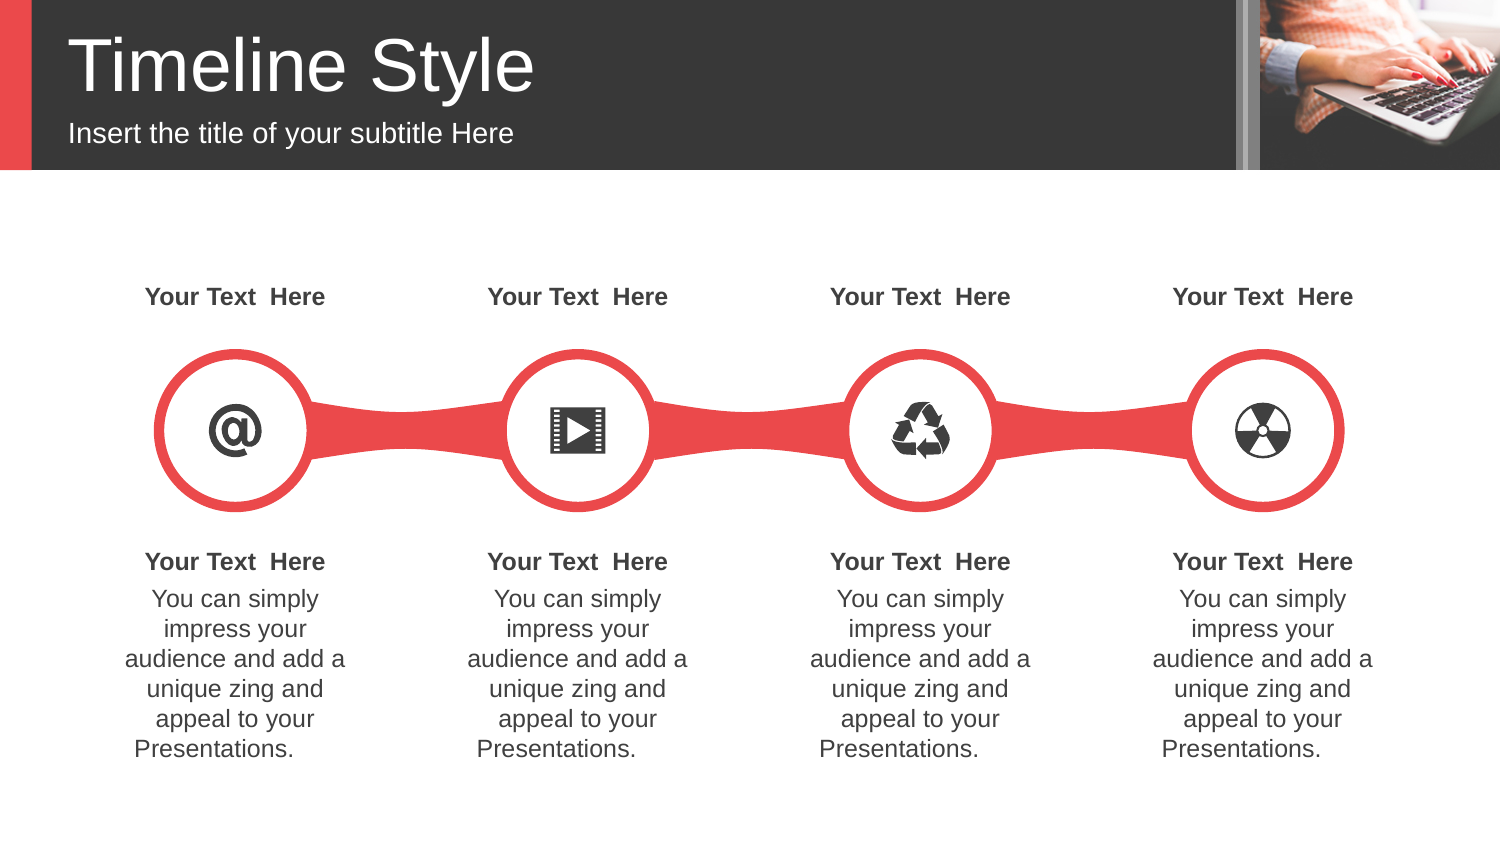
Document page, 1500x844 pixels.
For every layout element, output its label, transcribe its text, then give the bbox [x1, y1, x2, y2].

text_box [505, 352, 652, 510]
text_box [889, 399, 952, 462]
picture [0, 0, 1500, 844]
text_box [156, 352, 308, 510]
text_box [994, 398, 1194, 463]
text_box [206, 401, 264, 460]
text_box [1191, 352, 1342, 510]
text_box Your Text Here [99, 272, 372, 318]
text_box Your Text Here [1127, 272, 1399, 318]
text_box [780, 537, 1061, 771]
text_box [1123, 537, 1403, 771]
list Insert the title of your subtitle Here [53, 108, 1235, 156]
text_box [438, 537, 718, 771]
text_box Your Text Here [784, 272, 1057, 318]
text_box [95, 537, 375, 771]
list Timeline Style [53, 13, 1235, 108]
text_box [849, 352, 994, 510]
text_box [306, 398, 506, 463]
text_box [652, 398, 852, 463]
text_box [1232, 400, 1293, 461]
text_box [548, 405, 608, 456]
text_box Your Text Here [442, 272, 714, 318]
